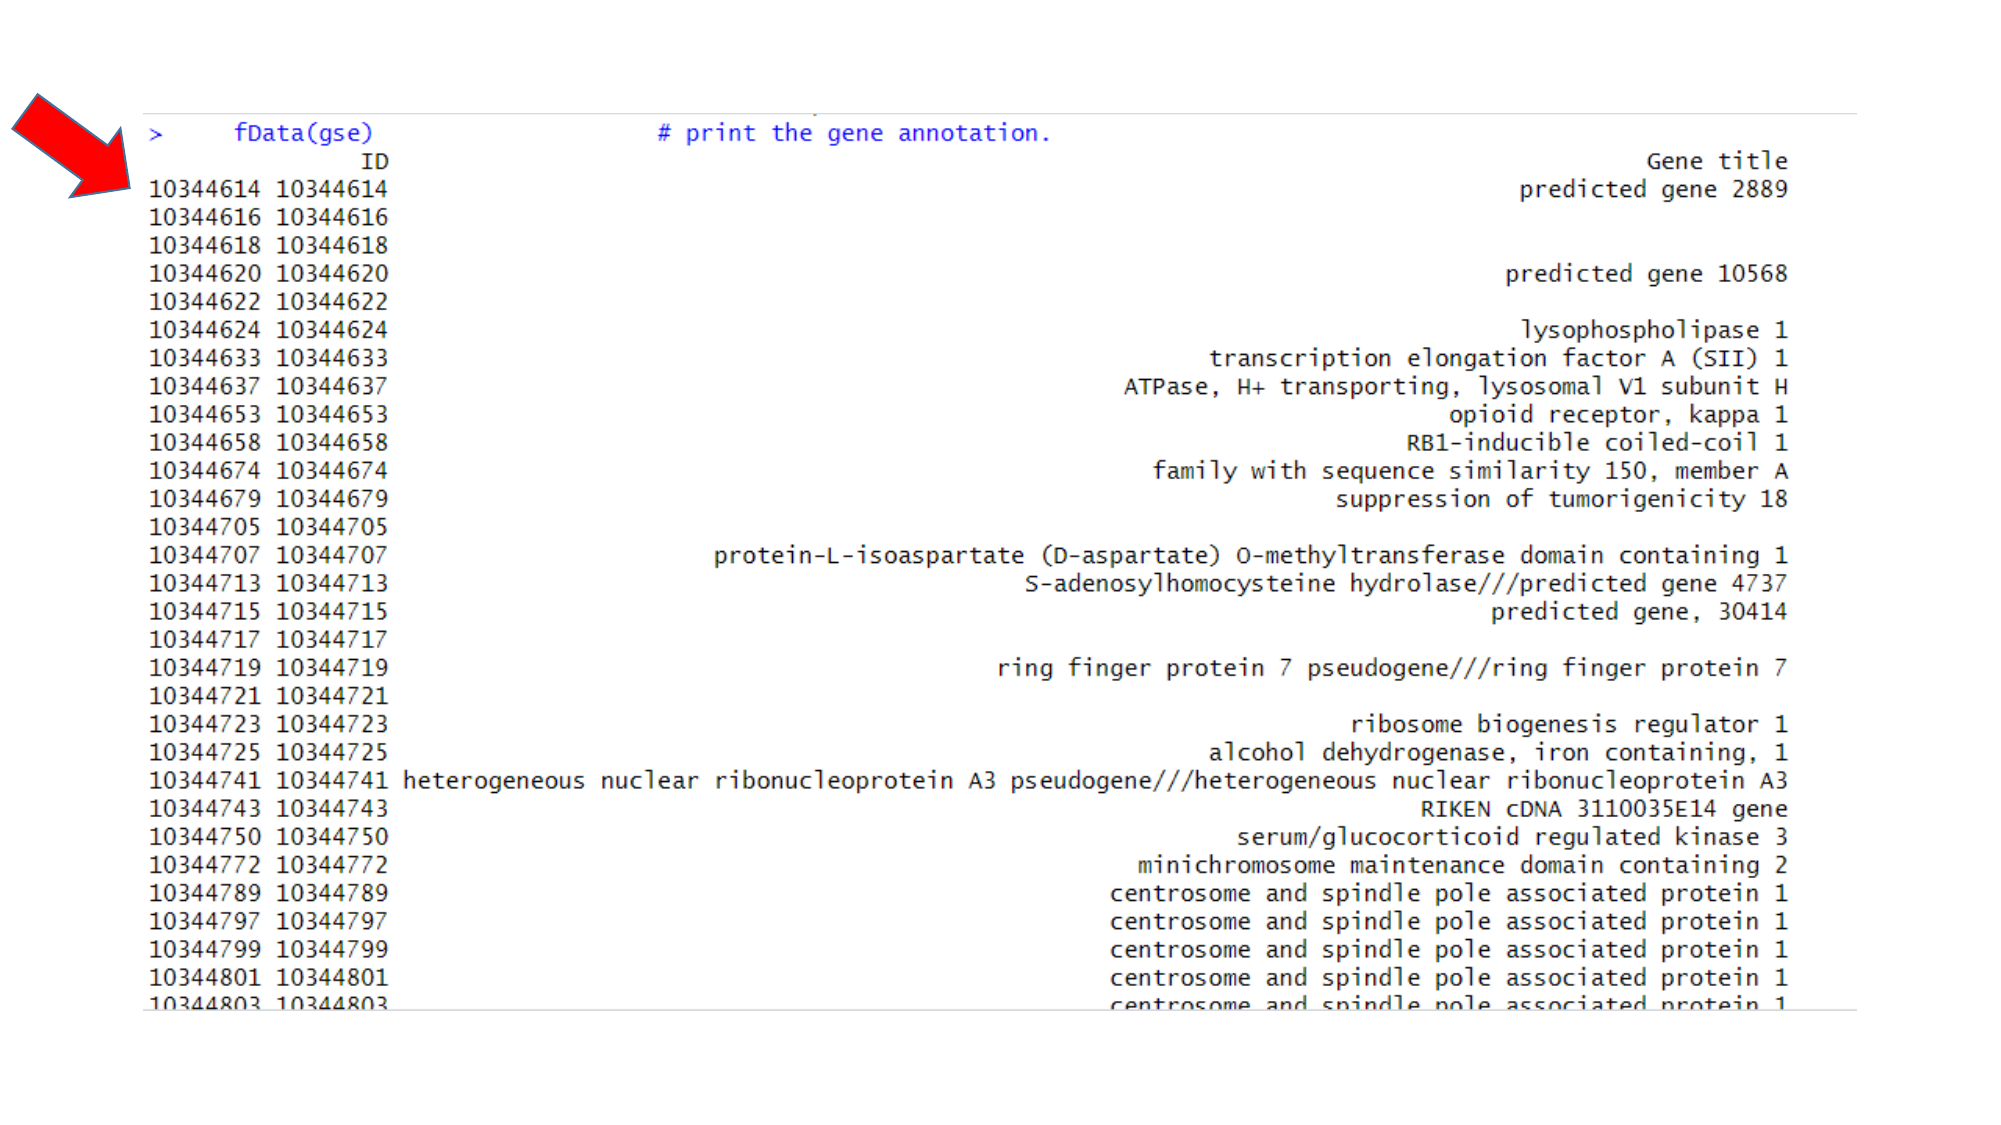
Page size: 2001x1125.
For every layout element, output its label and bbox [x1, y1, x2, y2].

picture [143, 113, 1857, 1011]
text_box [11, 92, 131, 199]
